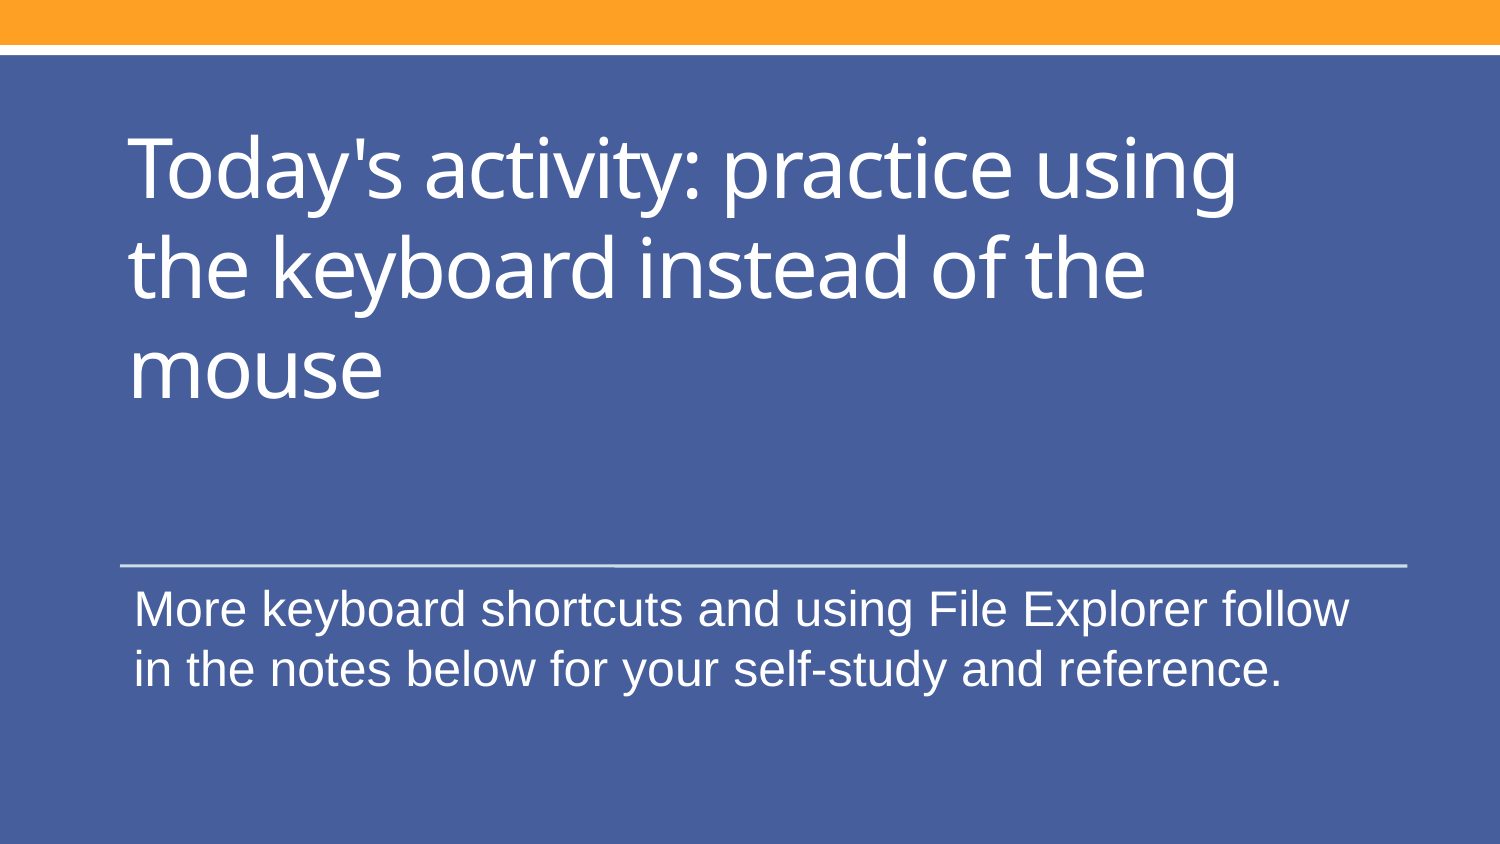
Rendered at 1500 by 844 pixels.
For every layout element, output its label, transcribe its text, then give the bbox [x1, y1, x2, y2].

list More keyboard shortcuts and using File Explorer follow in the notes below for your self-study and reference. [118, 569, 1394, 754]
title Today's activity: practice using the keyboard instead of the mouse [112, 151, 1388, 423]
